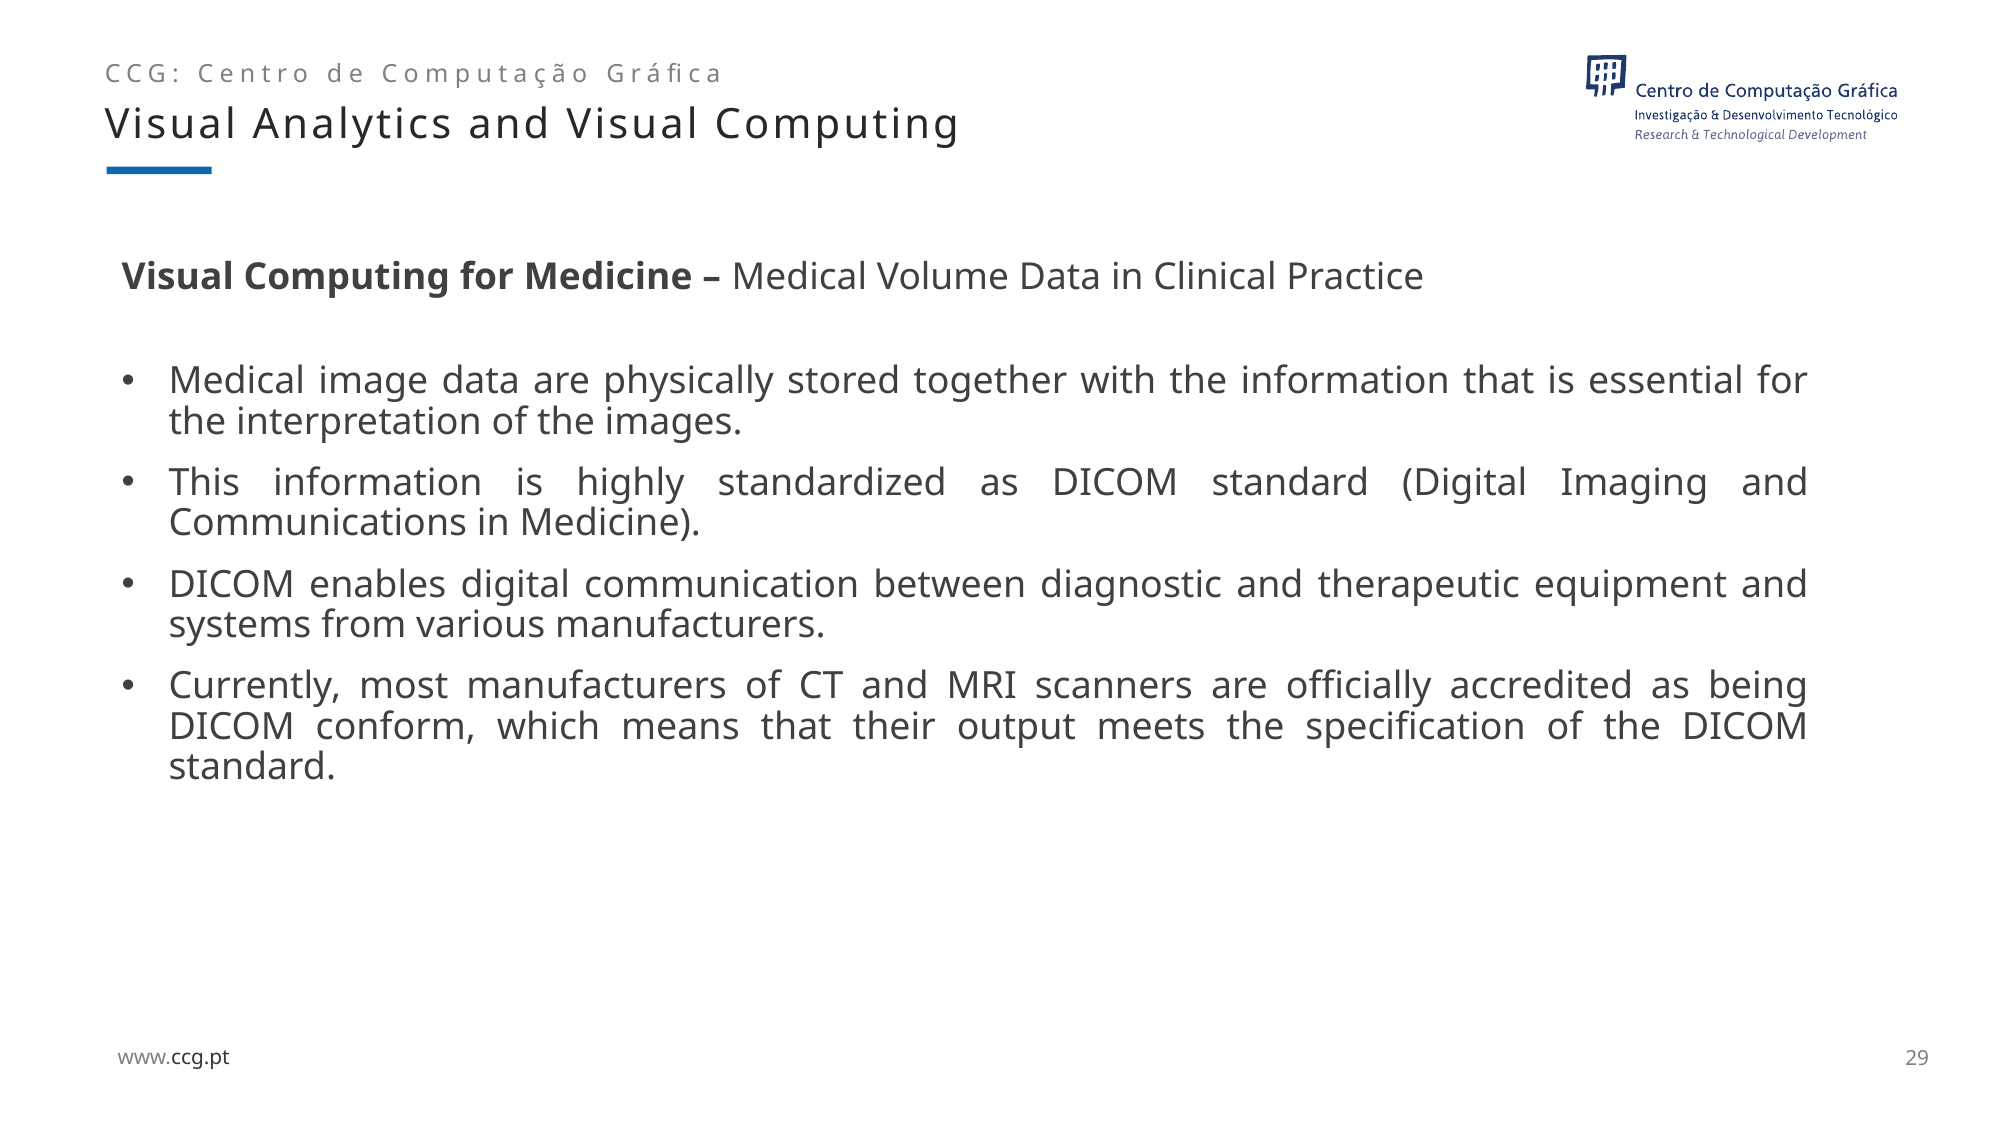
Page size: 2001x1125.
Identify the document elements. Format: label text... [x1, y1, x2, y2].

list Visual Analytics and Visual Computing [104, 102, 1538, 153]
list Medical image data are physically stored together with the information that is essential for the interpretation of the images. This information is highly standardized as DICOM standard (Digital Imaging and Communications in Medicine). DICOM enables digital communication between diagnostic and therapeutic equipment and systems from various manufacturers. Currently, most manufacturers of CT and MRI scanners are officially accredited as being DICOM conform, which means that their output meets the specification of the DICOM standard. [106, 353, 1825, 931]
slide_number 29 [1881, 1026, 1953, 1091]
title Visual Computing for Medicine – Medical Volume Data in Clinical Practice [106, 249, 1882, 305]
